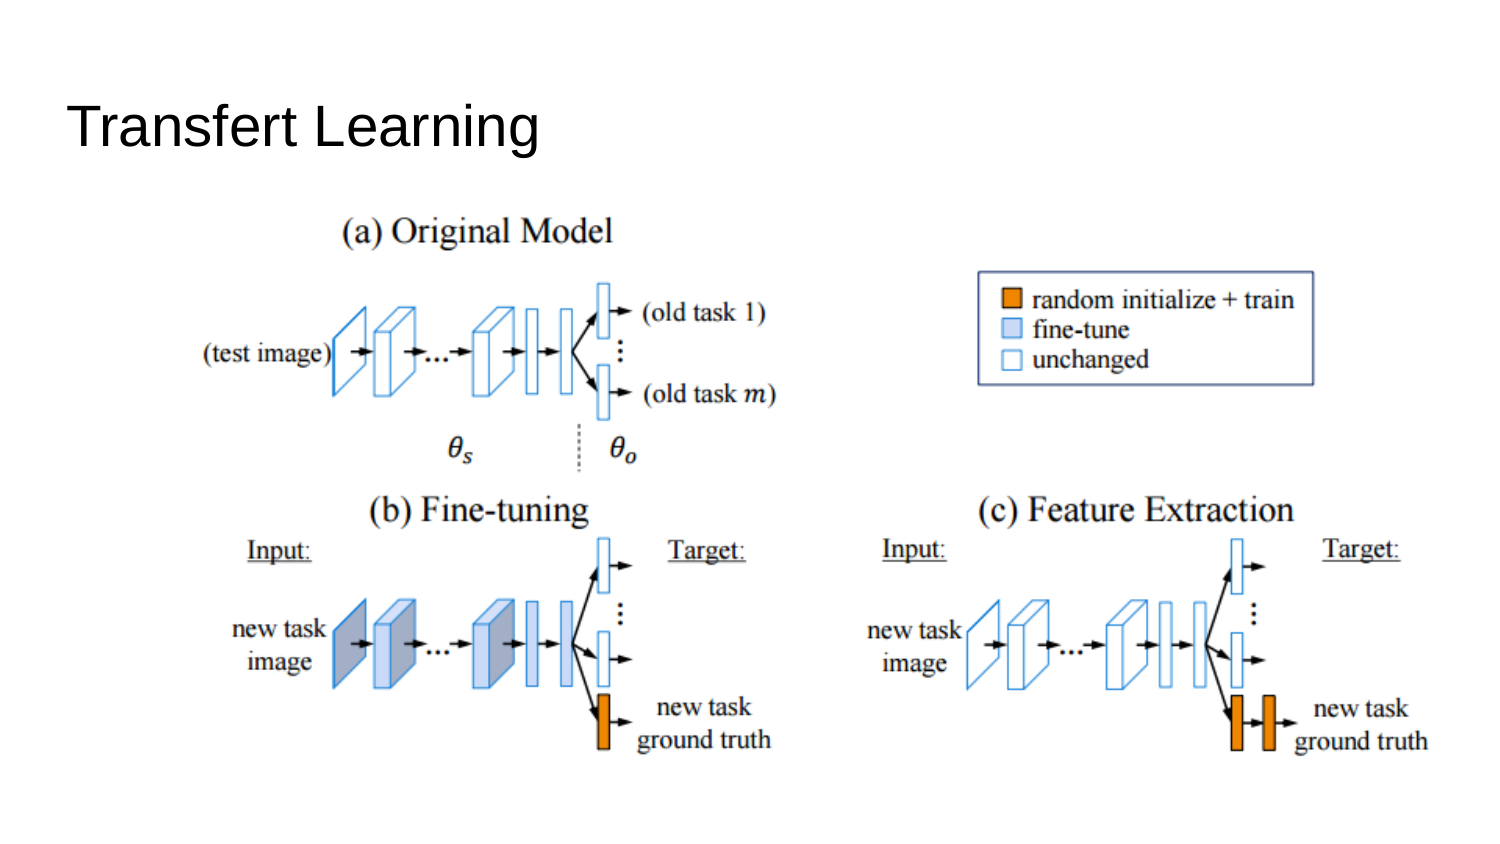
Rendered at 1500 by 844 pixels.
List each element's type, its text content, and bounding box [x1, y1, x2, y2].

picture [50, 188, 1492, 779]
title Transfert Learning [51, 72, 1449, 167]
